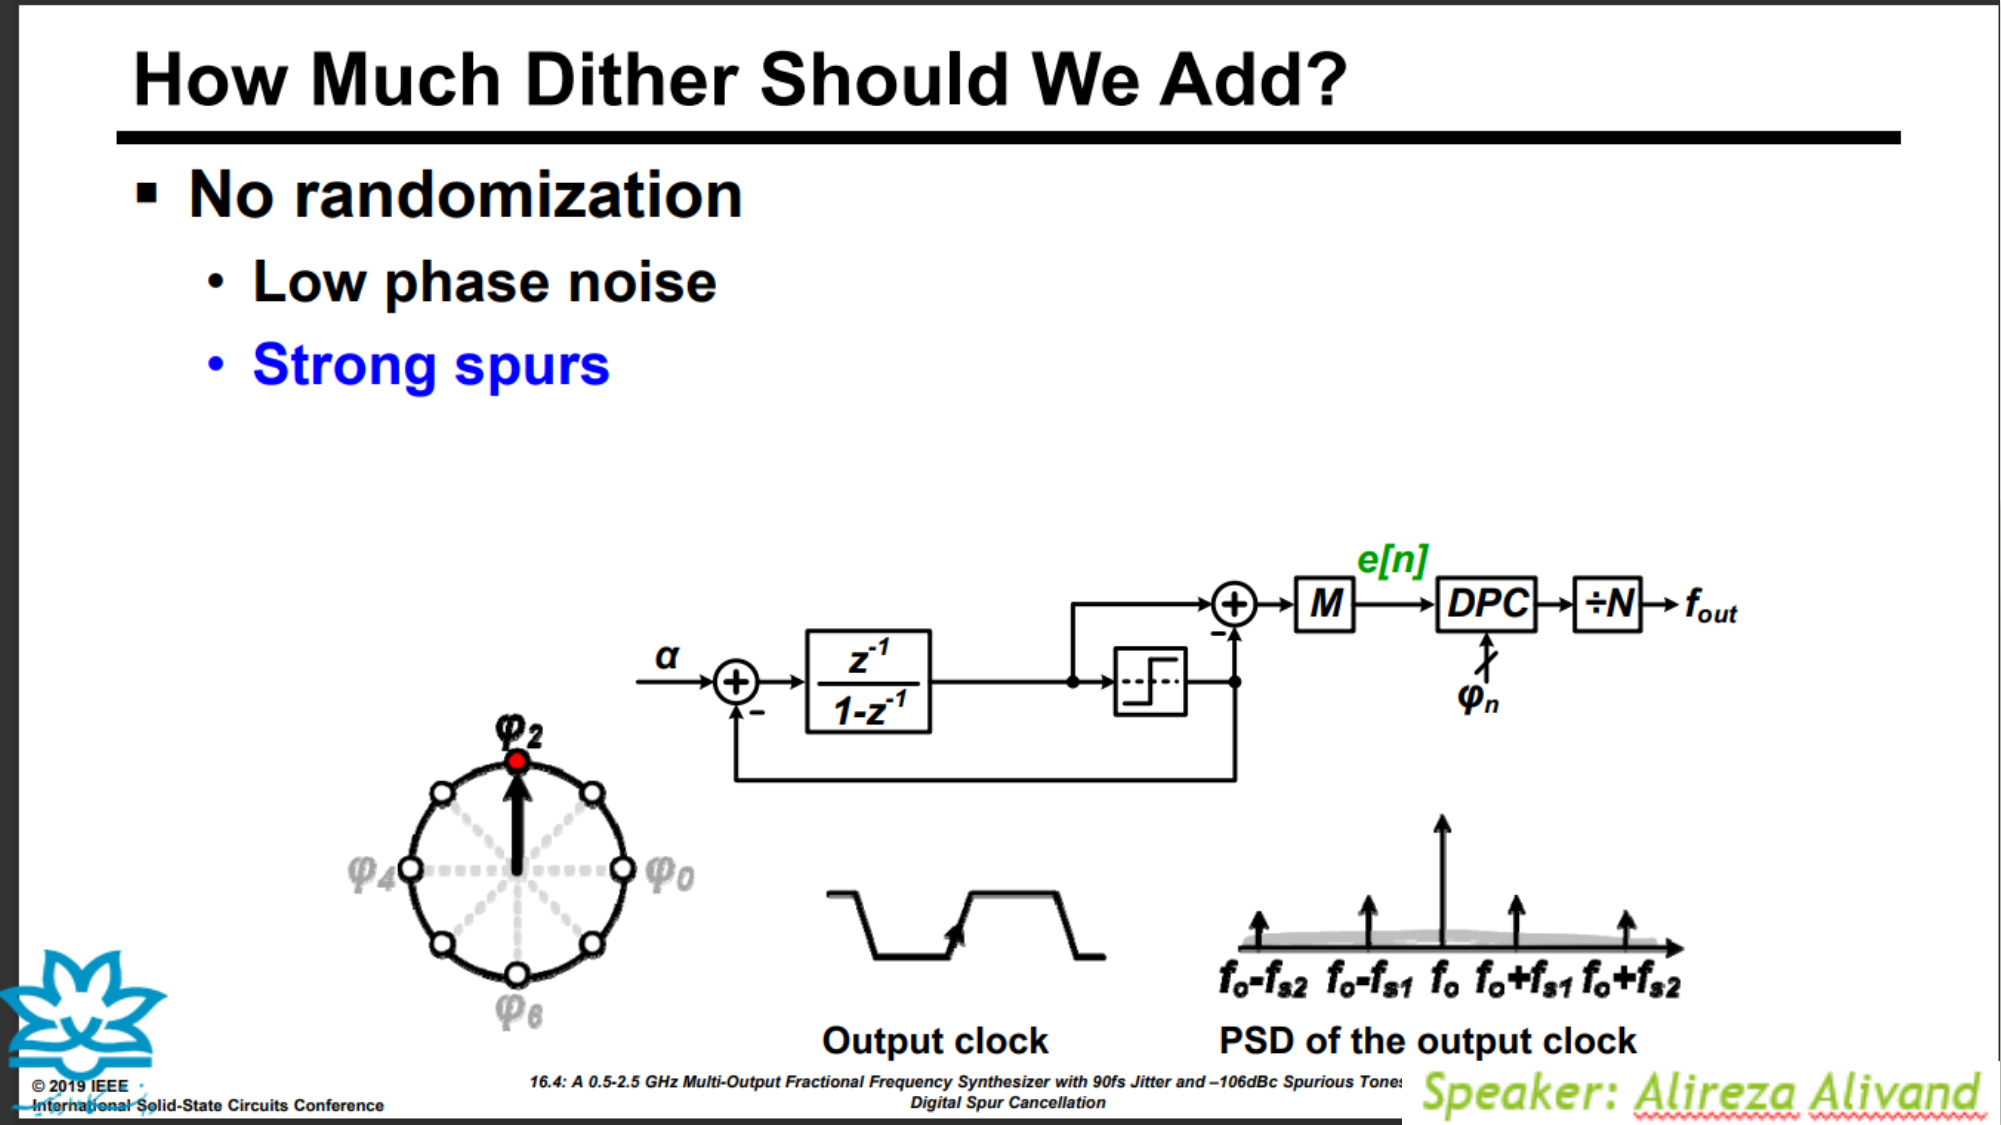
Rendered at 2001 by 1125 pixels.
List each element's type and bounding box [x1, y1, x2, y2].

picture [0, 946, 184, 1125]
picture [19, 962, 146, 1044]
list [0, 0, 2000, 1125]
picture [1401, 1060, 2000, 1125]
